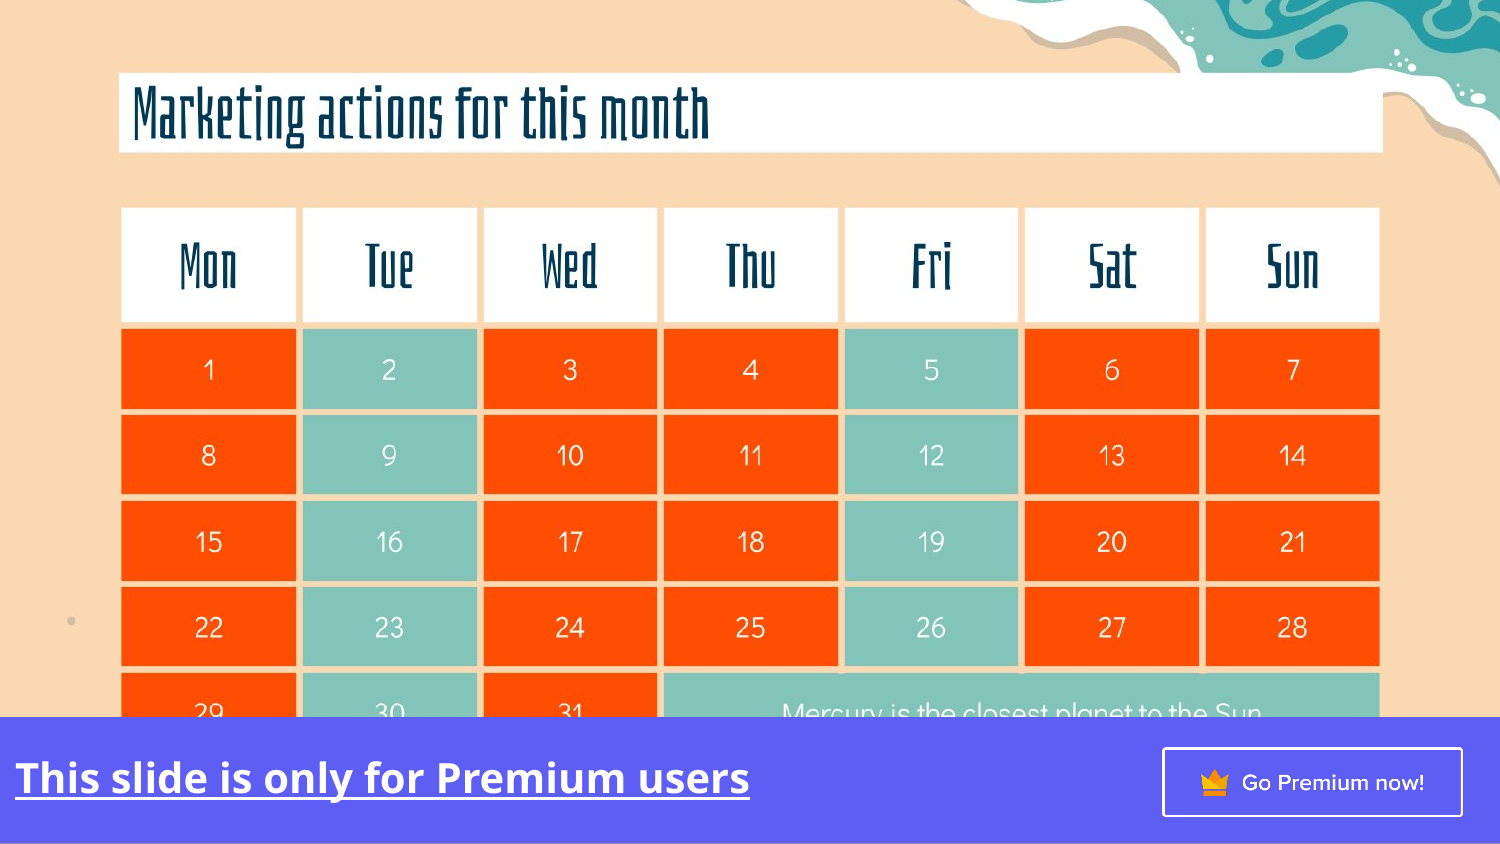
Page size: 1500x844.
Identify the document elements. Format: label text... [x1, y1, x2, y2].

picture [1162, 747, 1463, 817]
picture [0, 0, 1500, 717]
text_box This slide is only for Premium users [0, 717, 1500, 844]
